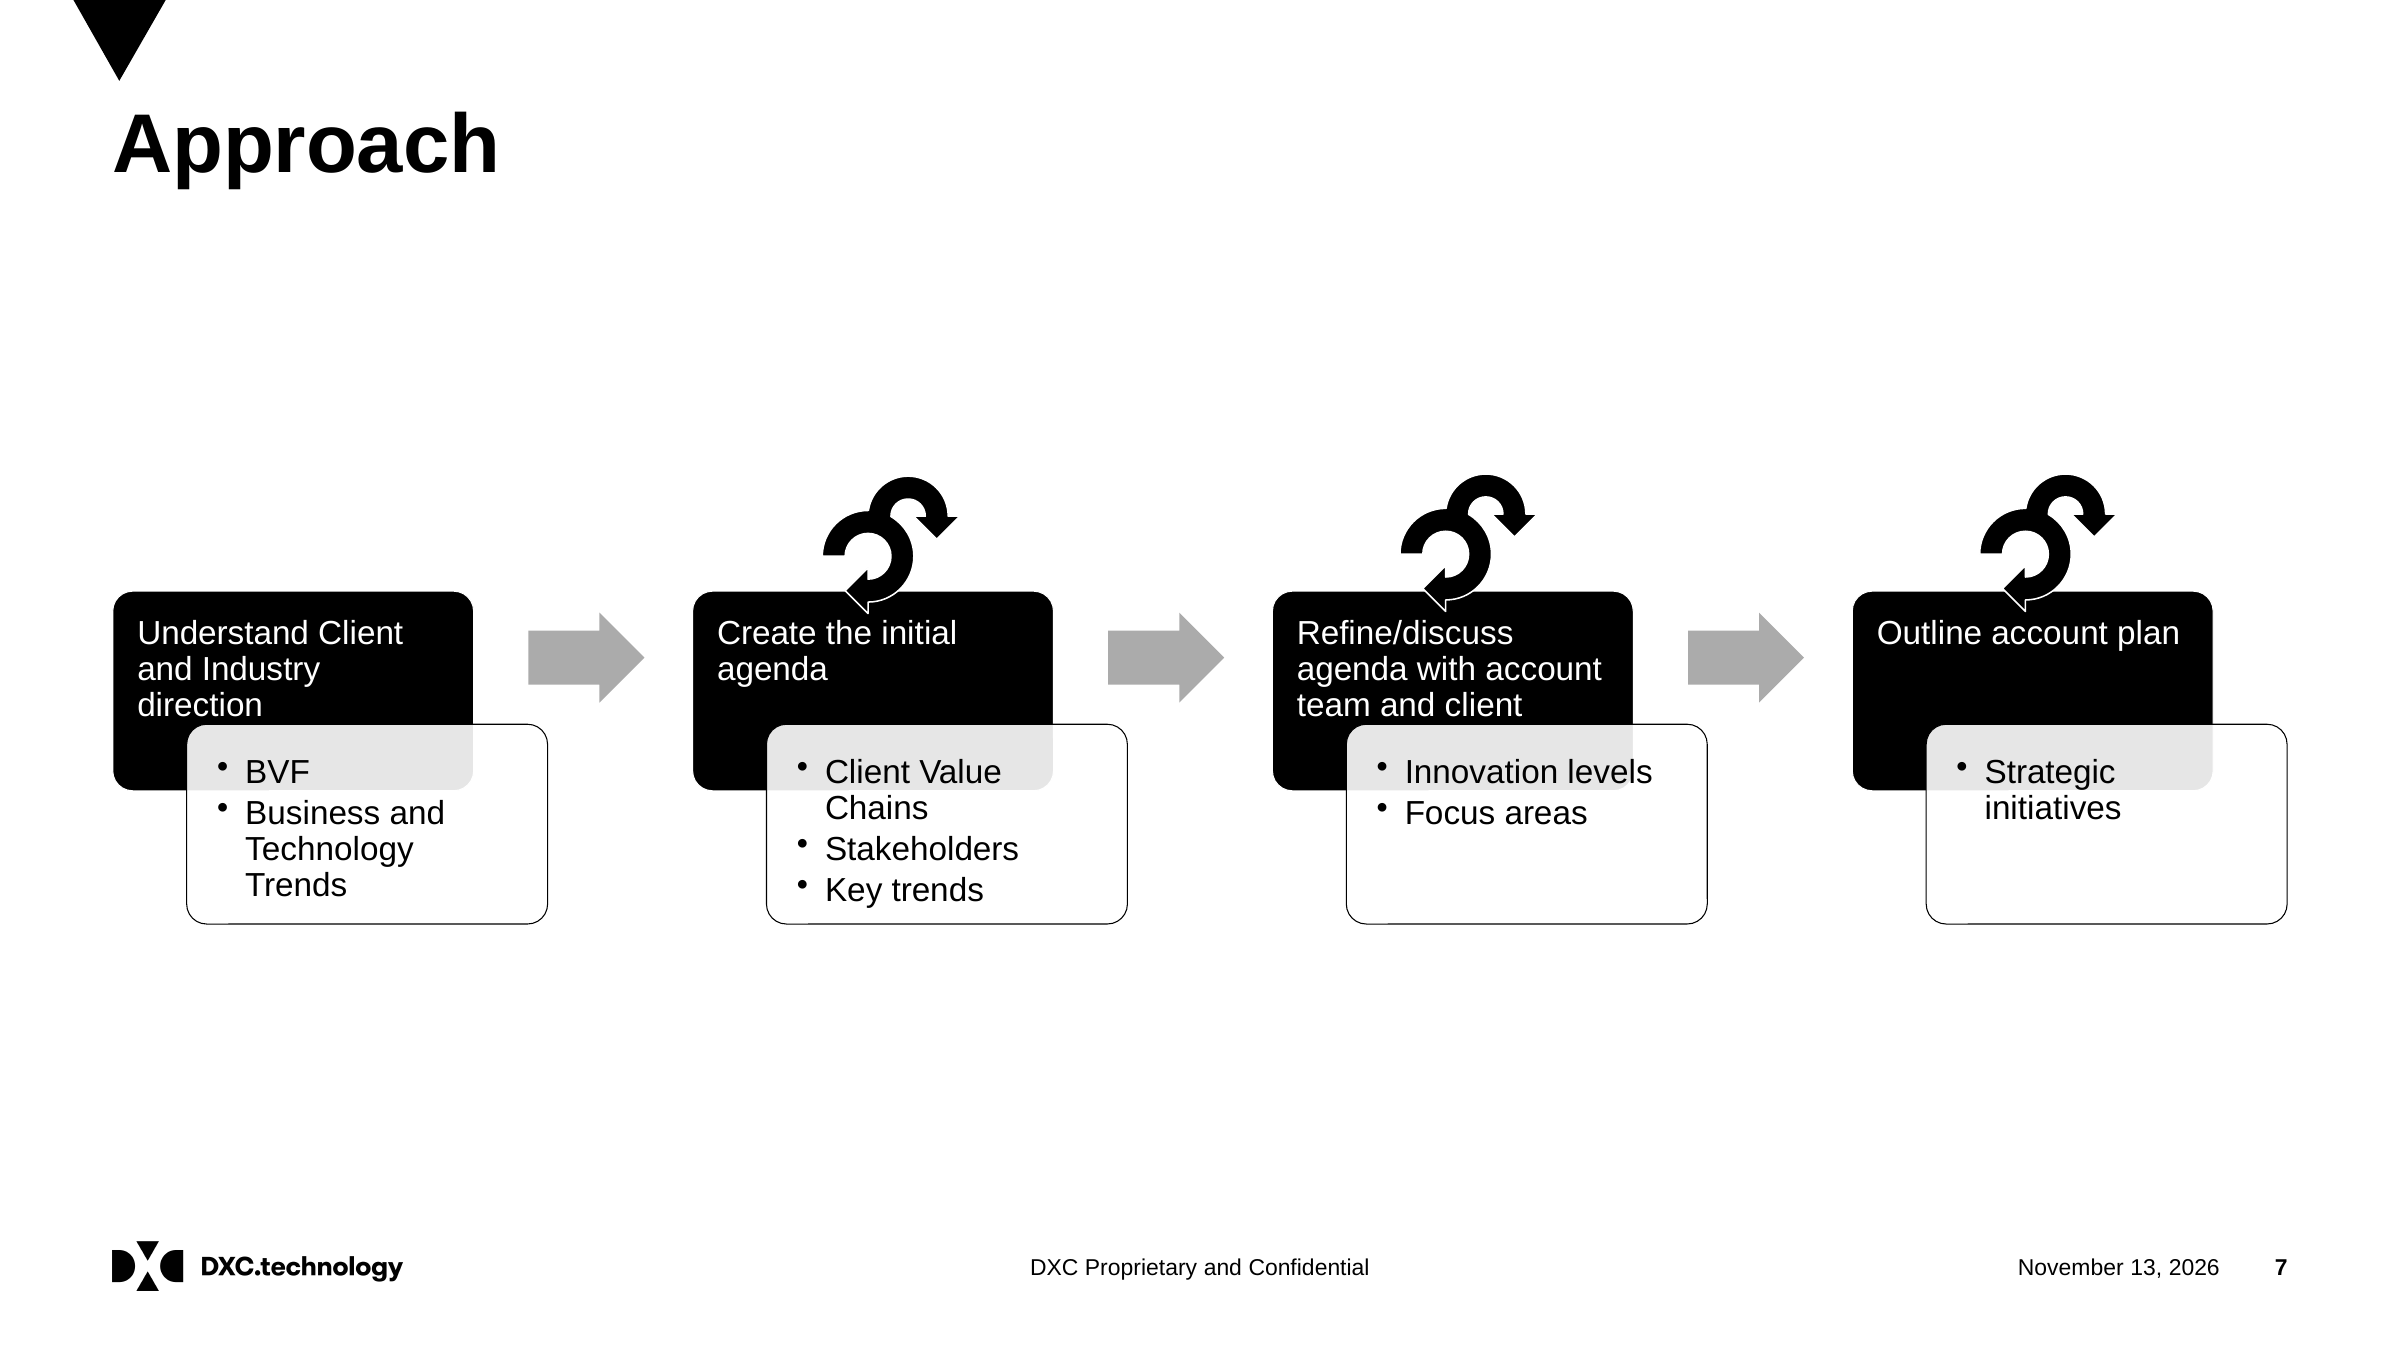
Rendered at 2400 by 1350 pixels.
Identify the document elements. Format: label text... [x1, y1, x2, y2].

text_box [112, 337, 2288, 1178]
title Approach [112, 104, 2288, 337]
